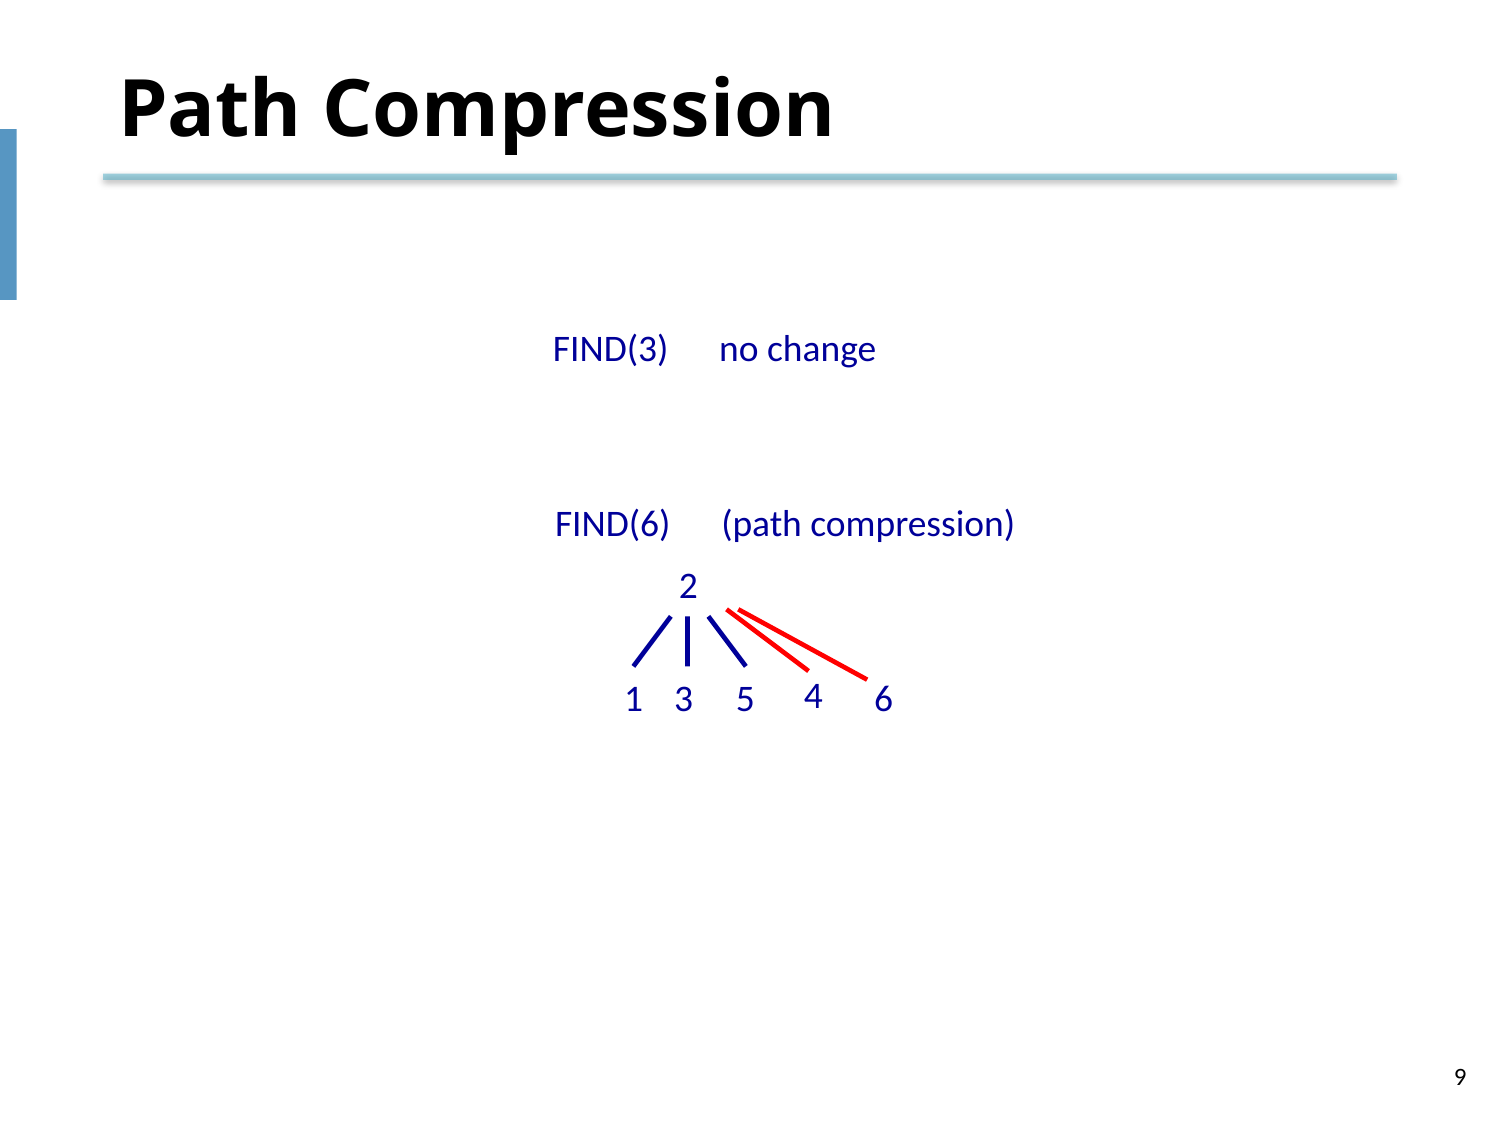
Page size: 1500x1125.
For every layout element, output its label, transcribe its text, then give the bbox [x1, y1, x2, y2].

text_box 1 [609, 666, 659, 727]
text_box FIND(6) (path compression) [540, 491, 1031, 552]
text_box 2 [664, 553, 713, 614]
text_box 3 [659, 666, 709, 727]
text_box 4 [789, 664, 838, 724]
text_box 5 [721, 666, 770, 727]
text_box FIND(3) no change [538, 316, 892, 377]
title Path Compression [103, 25, 1397, 185]
slide_number 9 [1131, 1045, 1482, 1106]
text_box 6 [859, 666, 909, 727]
